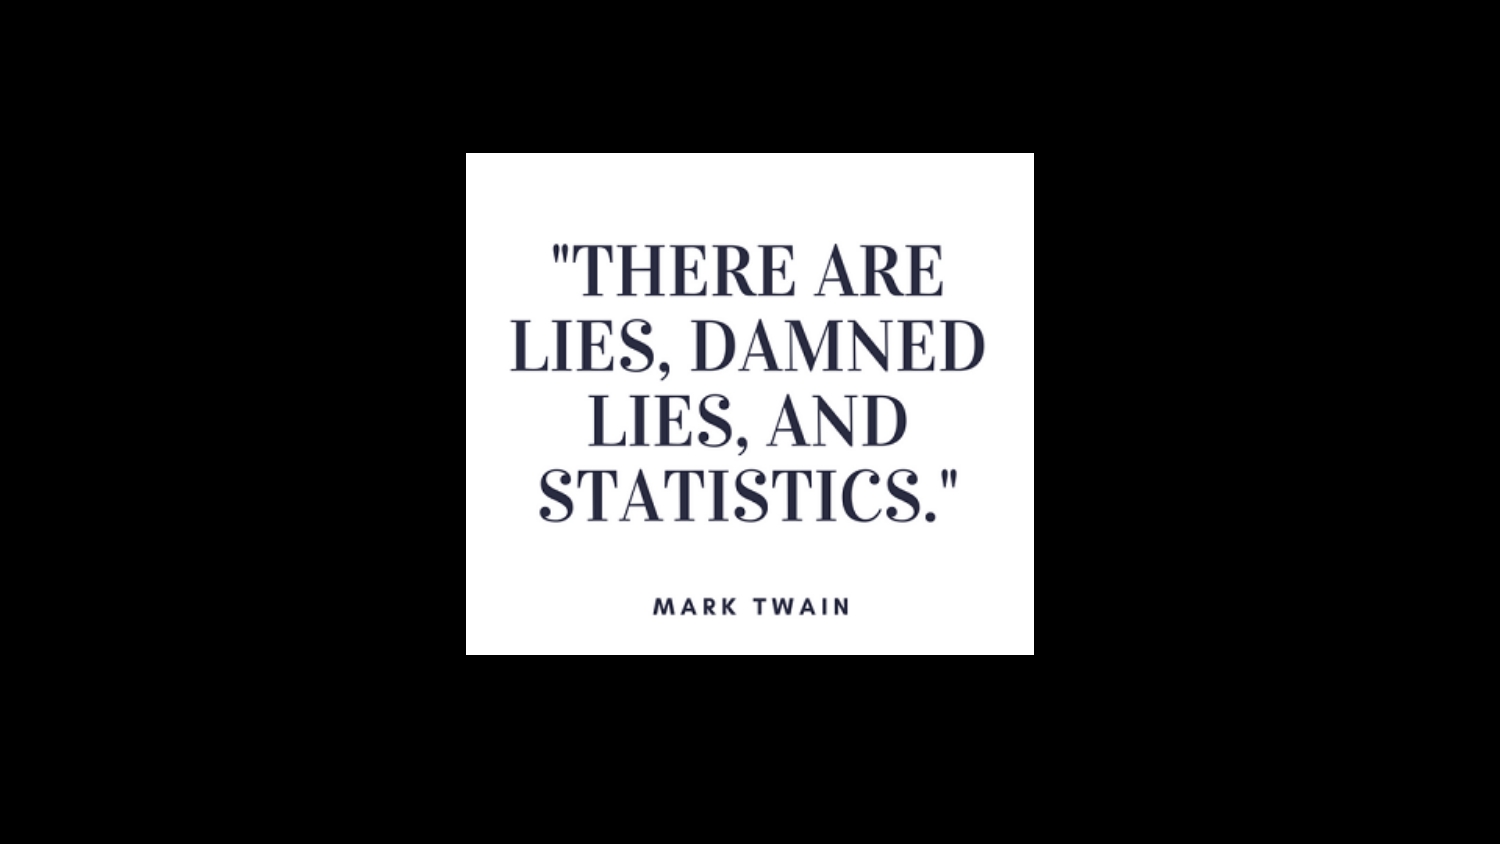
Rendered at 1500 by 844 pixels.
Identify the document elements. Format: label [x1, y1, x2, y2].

picture [465, 152, 1035, 656]
